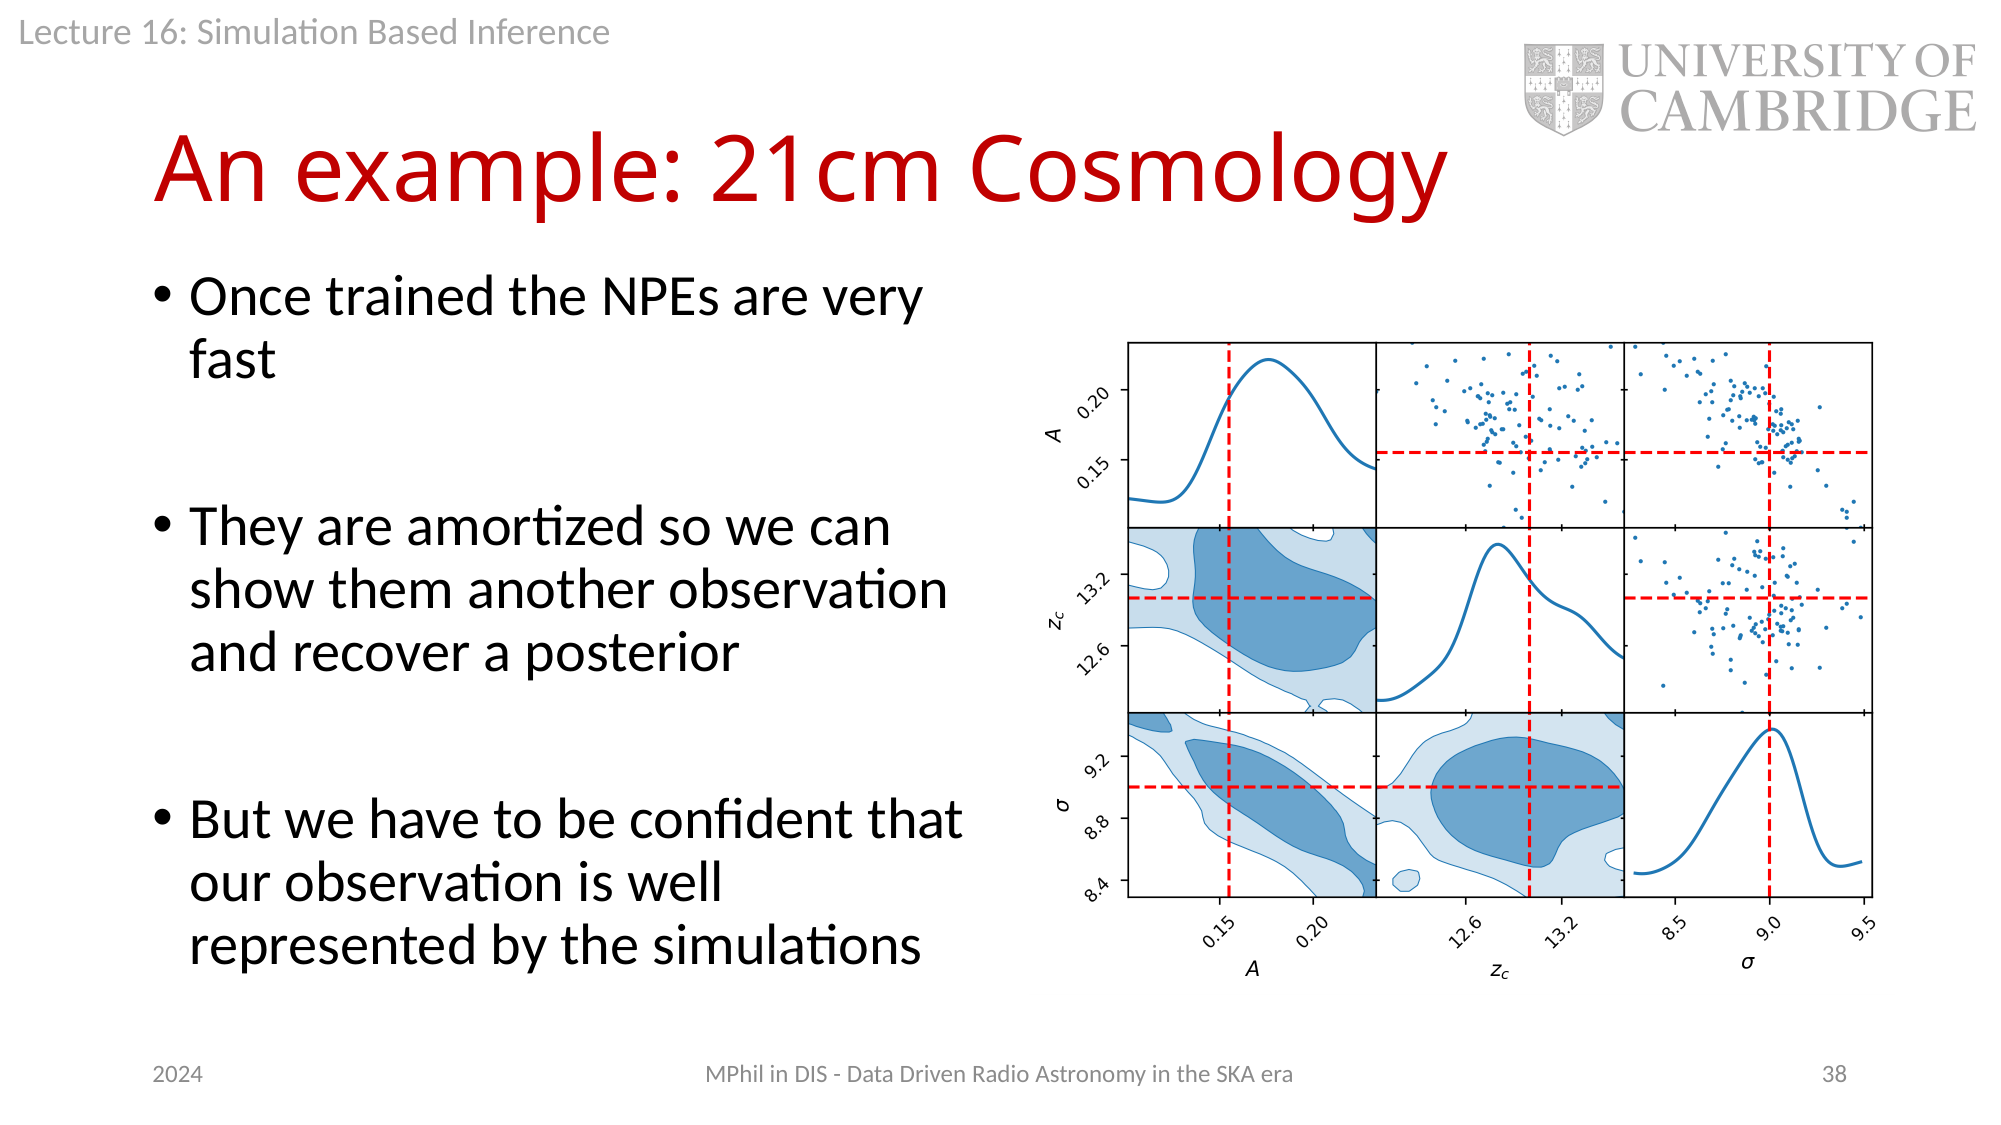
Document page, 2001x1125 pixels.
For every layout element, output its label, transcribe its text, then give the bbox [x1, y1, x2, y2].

text_box Once trained the NPEs are very fast They are amortized so we can show them another observation and recover a posterior But we have to be confident that our observation is well represented by the simulations [137, 257, 1010, 1032]
title An example: 21cm Cosmology [139, 63, 1865, 281]
slide_number 38 [1412, 1042, 1863, 1103]
picture [1029, 328, 1895, 995]
footer MPhil in DIS - Data Driven Radio Astronomy in the SKA era [662, 1042, 1338, 1103]
slide_number 2024 [137, 1042, 588, 1103]
